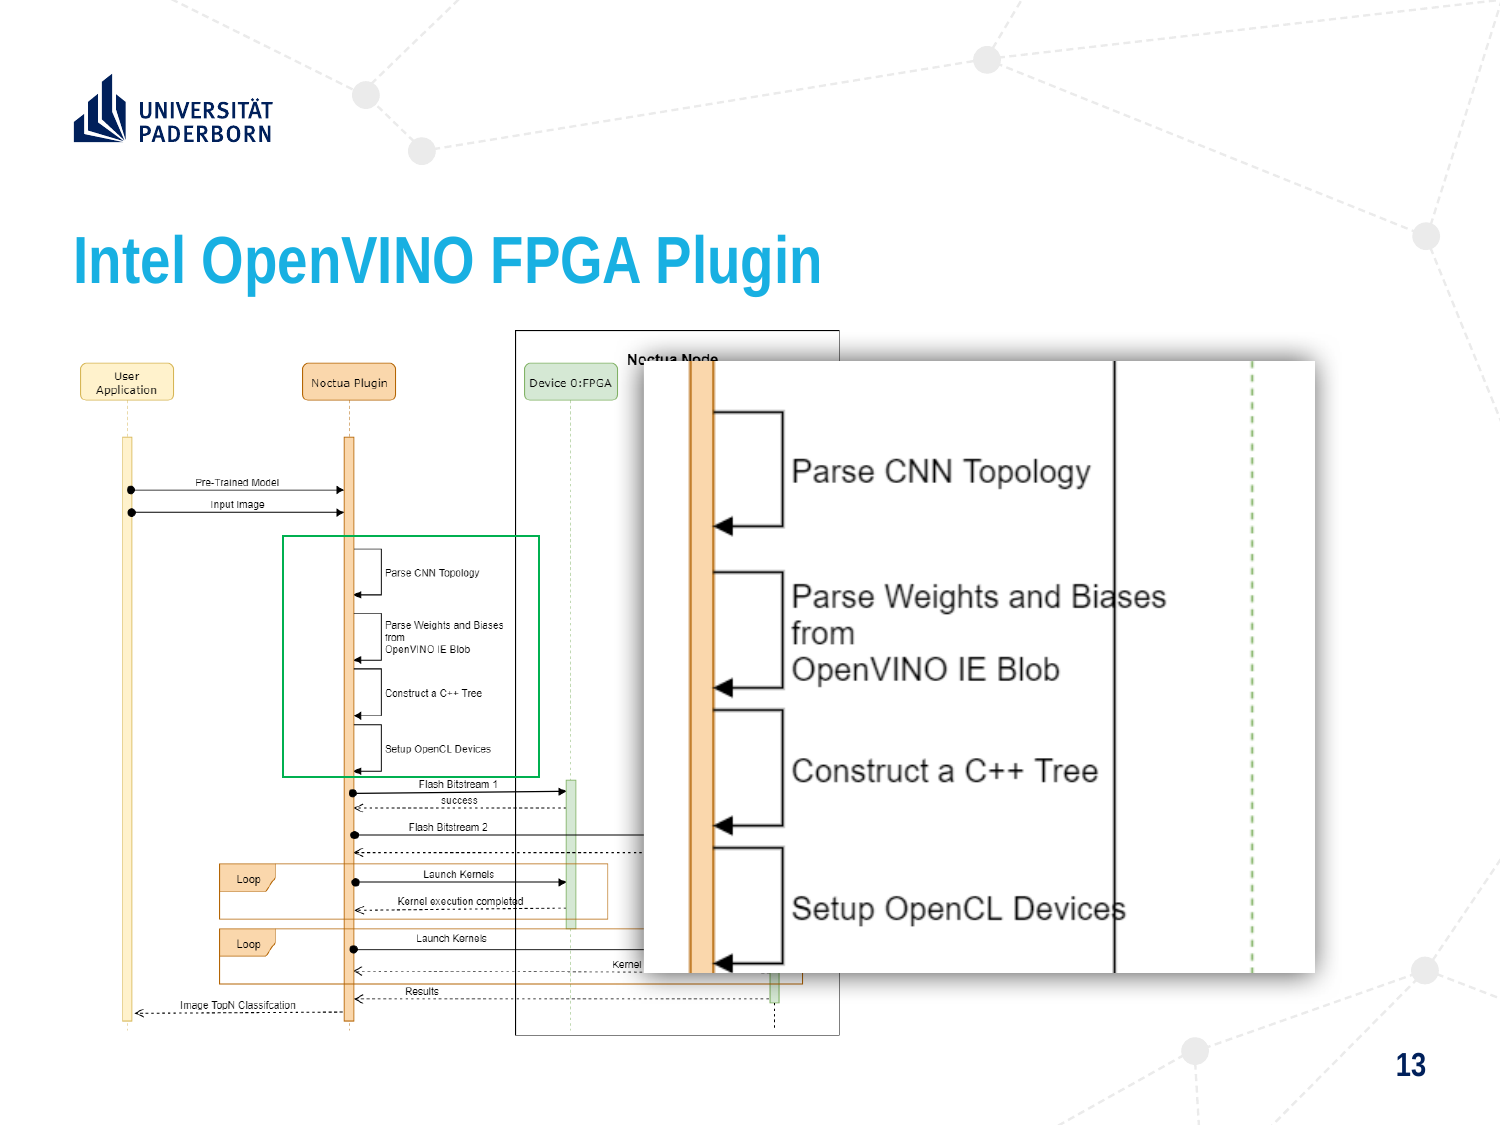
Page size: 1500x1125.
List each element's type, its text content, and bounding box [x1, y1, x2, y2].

picture [79, 330, 1318, 1036]
title Intel OpenVINO FPGA Plugin [73, 224, 1427, 396]
slide_number 13 [1308, 1042, 1427, 1091]
